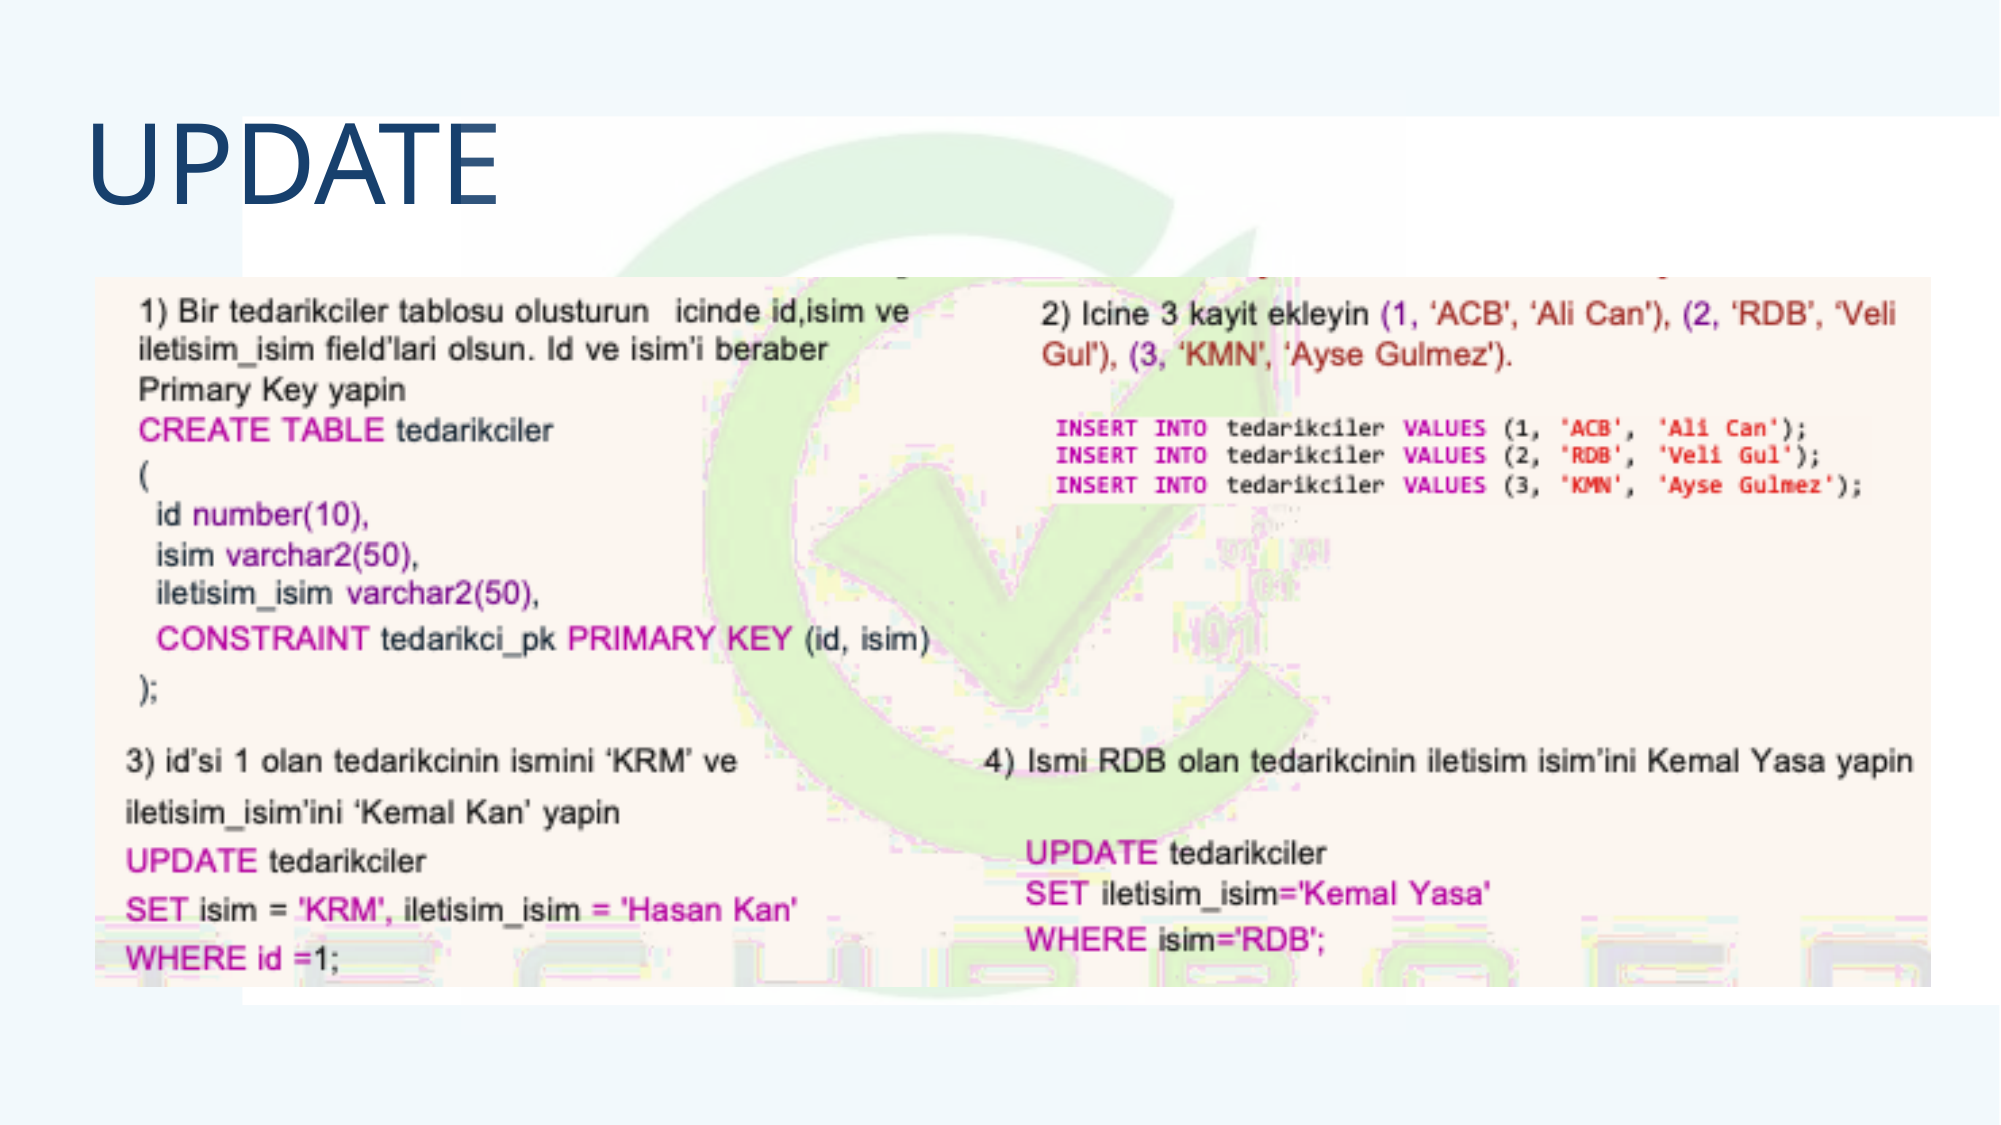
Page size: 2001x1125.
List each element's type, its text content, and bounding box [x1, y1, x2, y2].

picture [94, 90, 1931, 1035]
title UPDATE [68, 59, 1799, 278]
